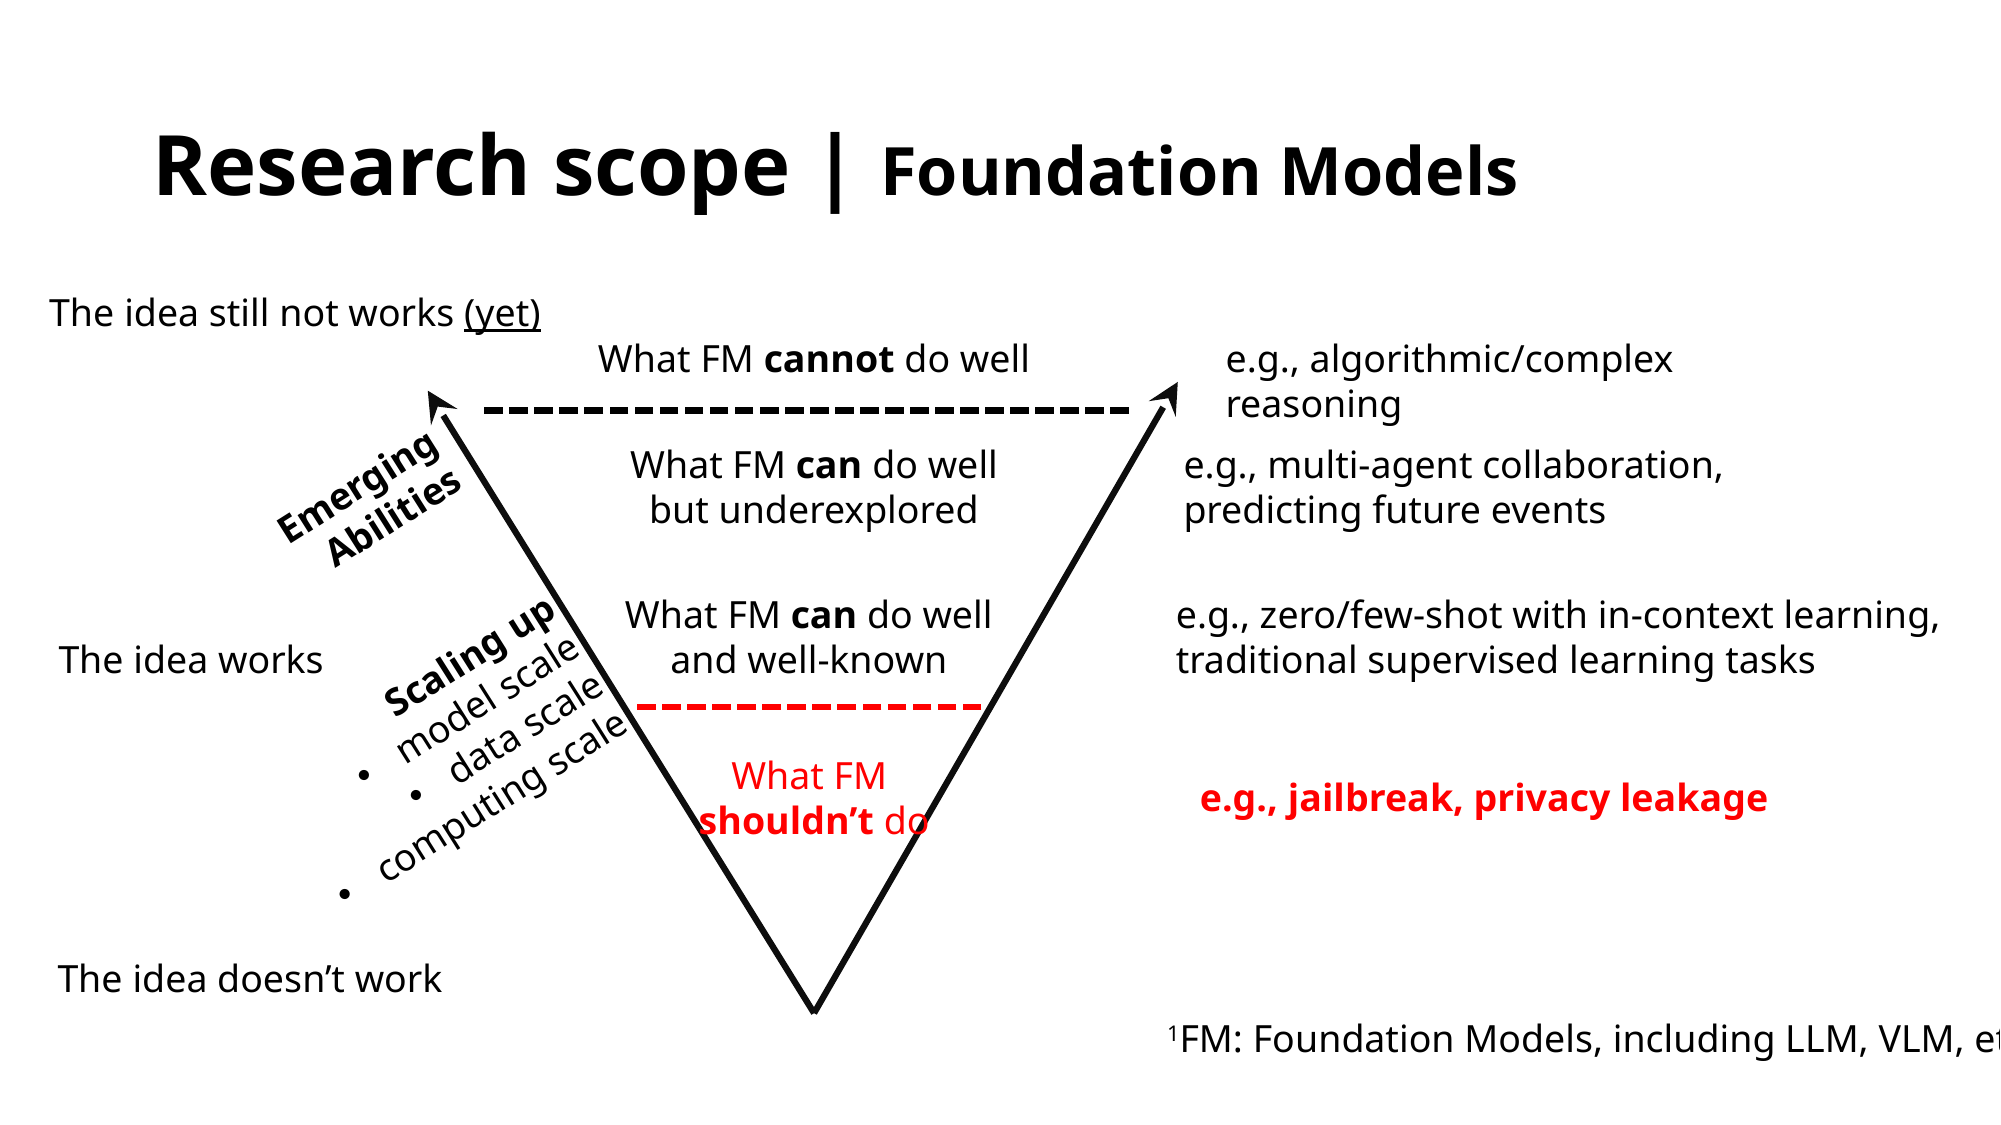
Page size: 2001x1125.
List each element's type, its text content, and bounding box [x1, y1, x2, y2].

text_box e.g., zero/few-shot with in-context learning, traditional supervised learning tasks [1178, 583, 1956, 688]
text_box e.g., multi-agent collaboration, predicting future events [1178, 433, 1749, 539]
text_box Scaling up model scale data scale computing scale [237, 645, 427, 931]
text_box Emerging Abilities [251, 404, 427, 605]
title Research scope | Foundation Models [137, 59, 1863, 278]
text_box The idea doesn’t work [42, 947, 427, 1008]
text_box What FM cannot do well [583, 327, 1045, 388]
text_box The idea still not works (yet) [34, 281, 556, 342]
text_box The idea works [43, 628, 339, 689]
text_box e.g., jailbreak, privacy leakage [1185, 766, 1784, 827]
text_box e.g., algorithmic/complex reasoning [1210, 327, 1793, 433]
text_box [427, 390, 813, 1014]
text_box 1FM: Foundation Models, including LLM, VLM, etc. [1152, 1007, 2000, 1068]
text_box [813, 381, 1178, 1014]
